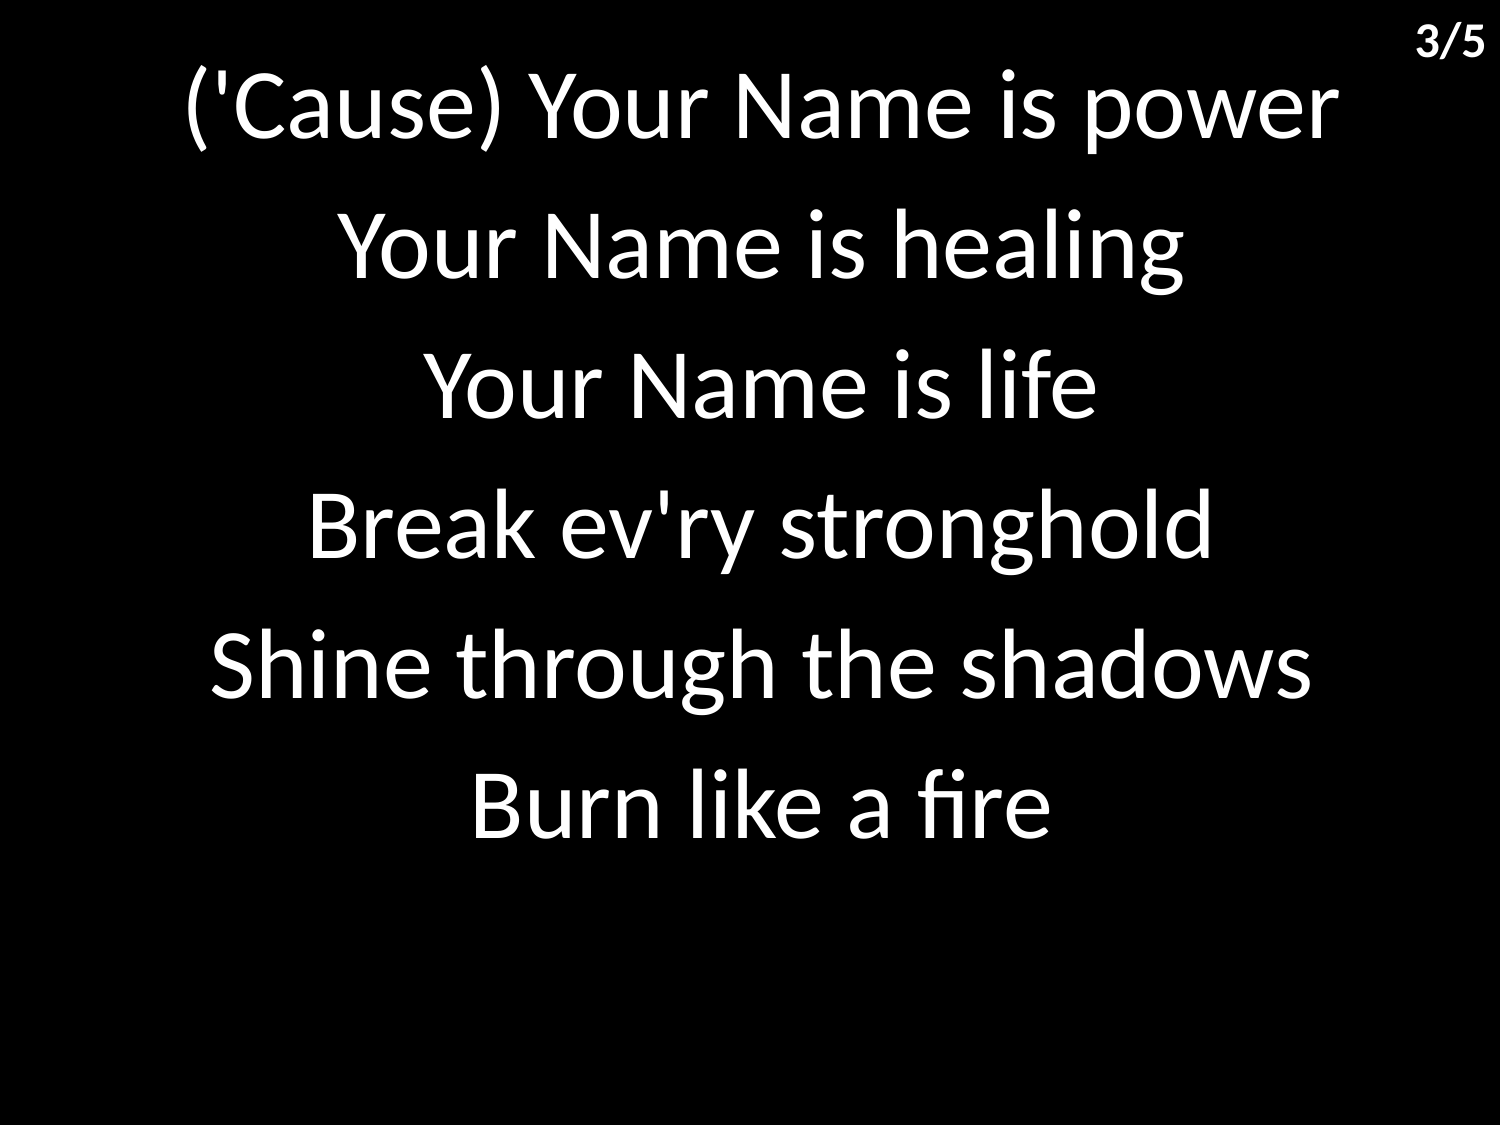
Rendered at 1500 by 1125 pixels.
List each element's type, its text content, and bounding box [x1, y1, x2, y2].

text_box 3/5 [1399, 0, 1500, 75]
subtitle ('Cause) Your Name is power Your Name is healing Your Name is life Break ev'ry stronghold Shine through the shadows Burn like a fire [53, 30, 1471, 1094]
